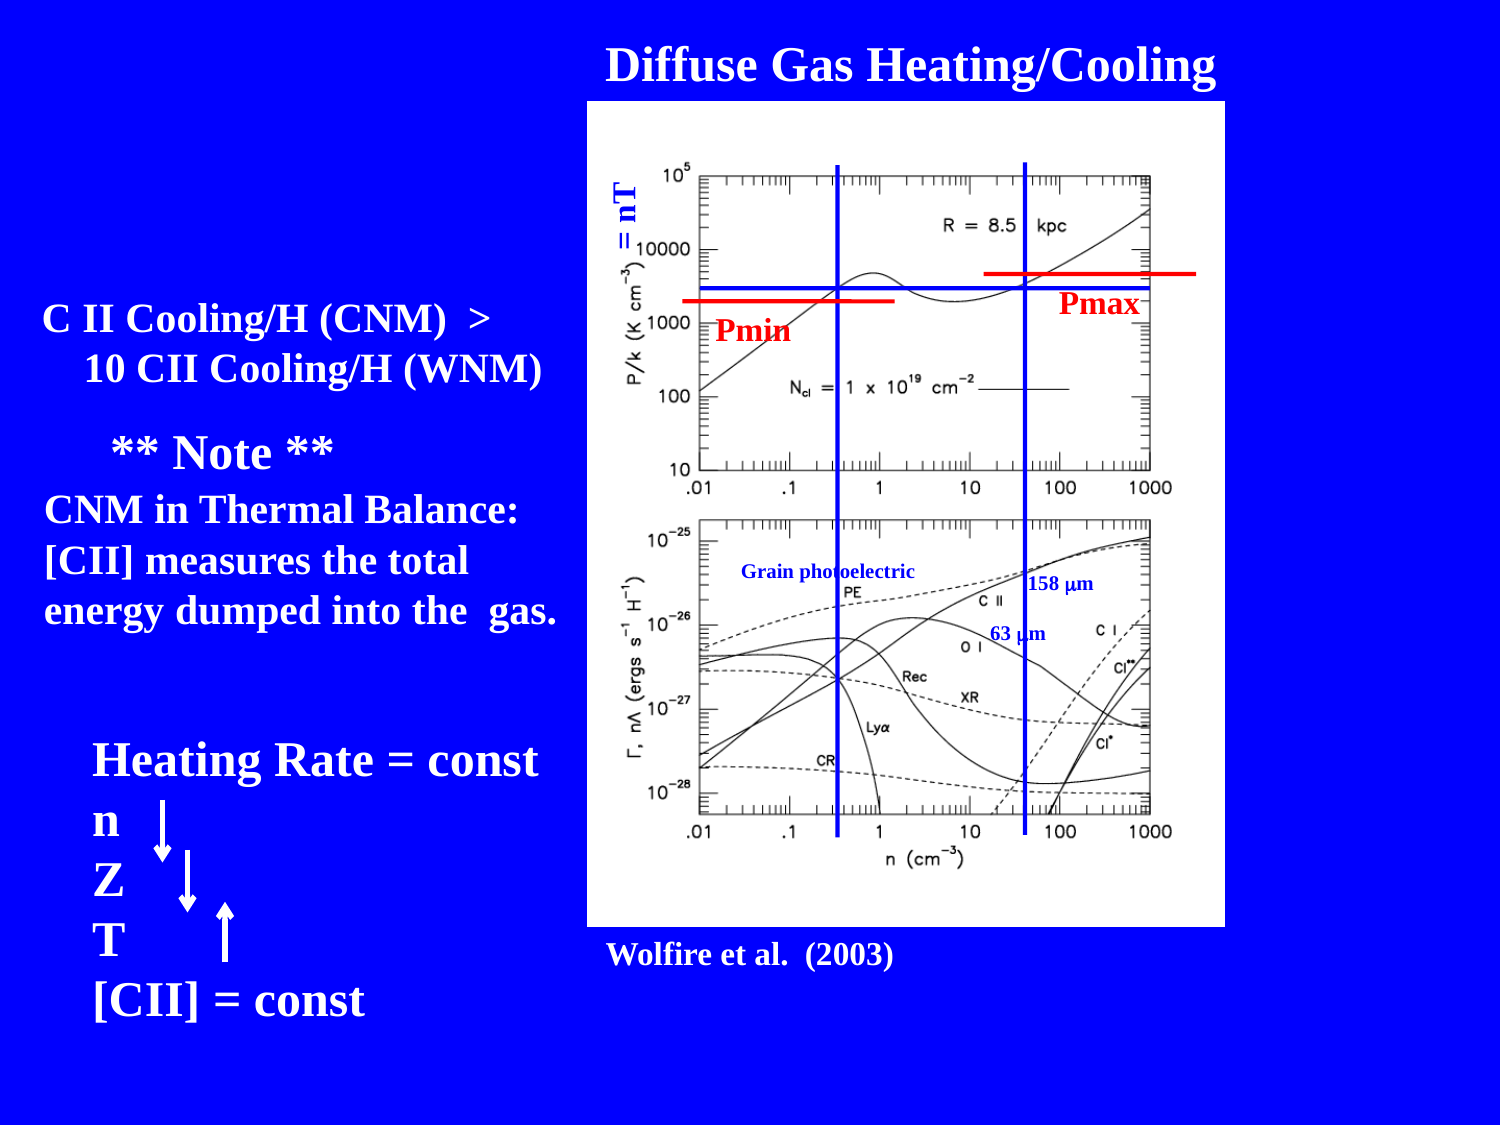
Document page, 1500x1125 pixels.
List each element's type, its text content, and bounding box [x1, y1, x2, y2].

text_box C II Cooling/H (CNM) > 10 CII Cooling/H (WNM) [26, 283, 558, 399]
text_box Wolfire et al. (2003) [590, 935, 910, 980]
text_box CNM in Thermal Balance: [CII] measures the total energy dumped into the gas. [29, 474, 573, 640]
text_box Diffuse Gas Heating/Cooling [590, 24, 1233, 99]
picture [587, 101, 1226, 927]
text_box Heating Rate = const n Z T [CII] = const [77, 719, 554, 1035]
text_box ** Note ** [95, 412, 363, 474]
